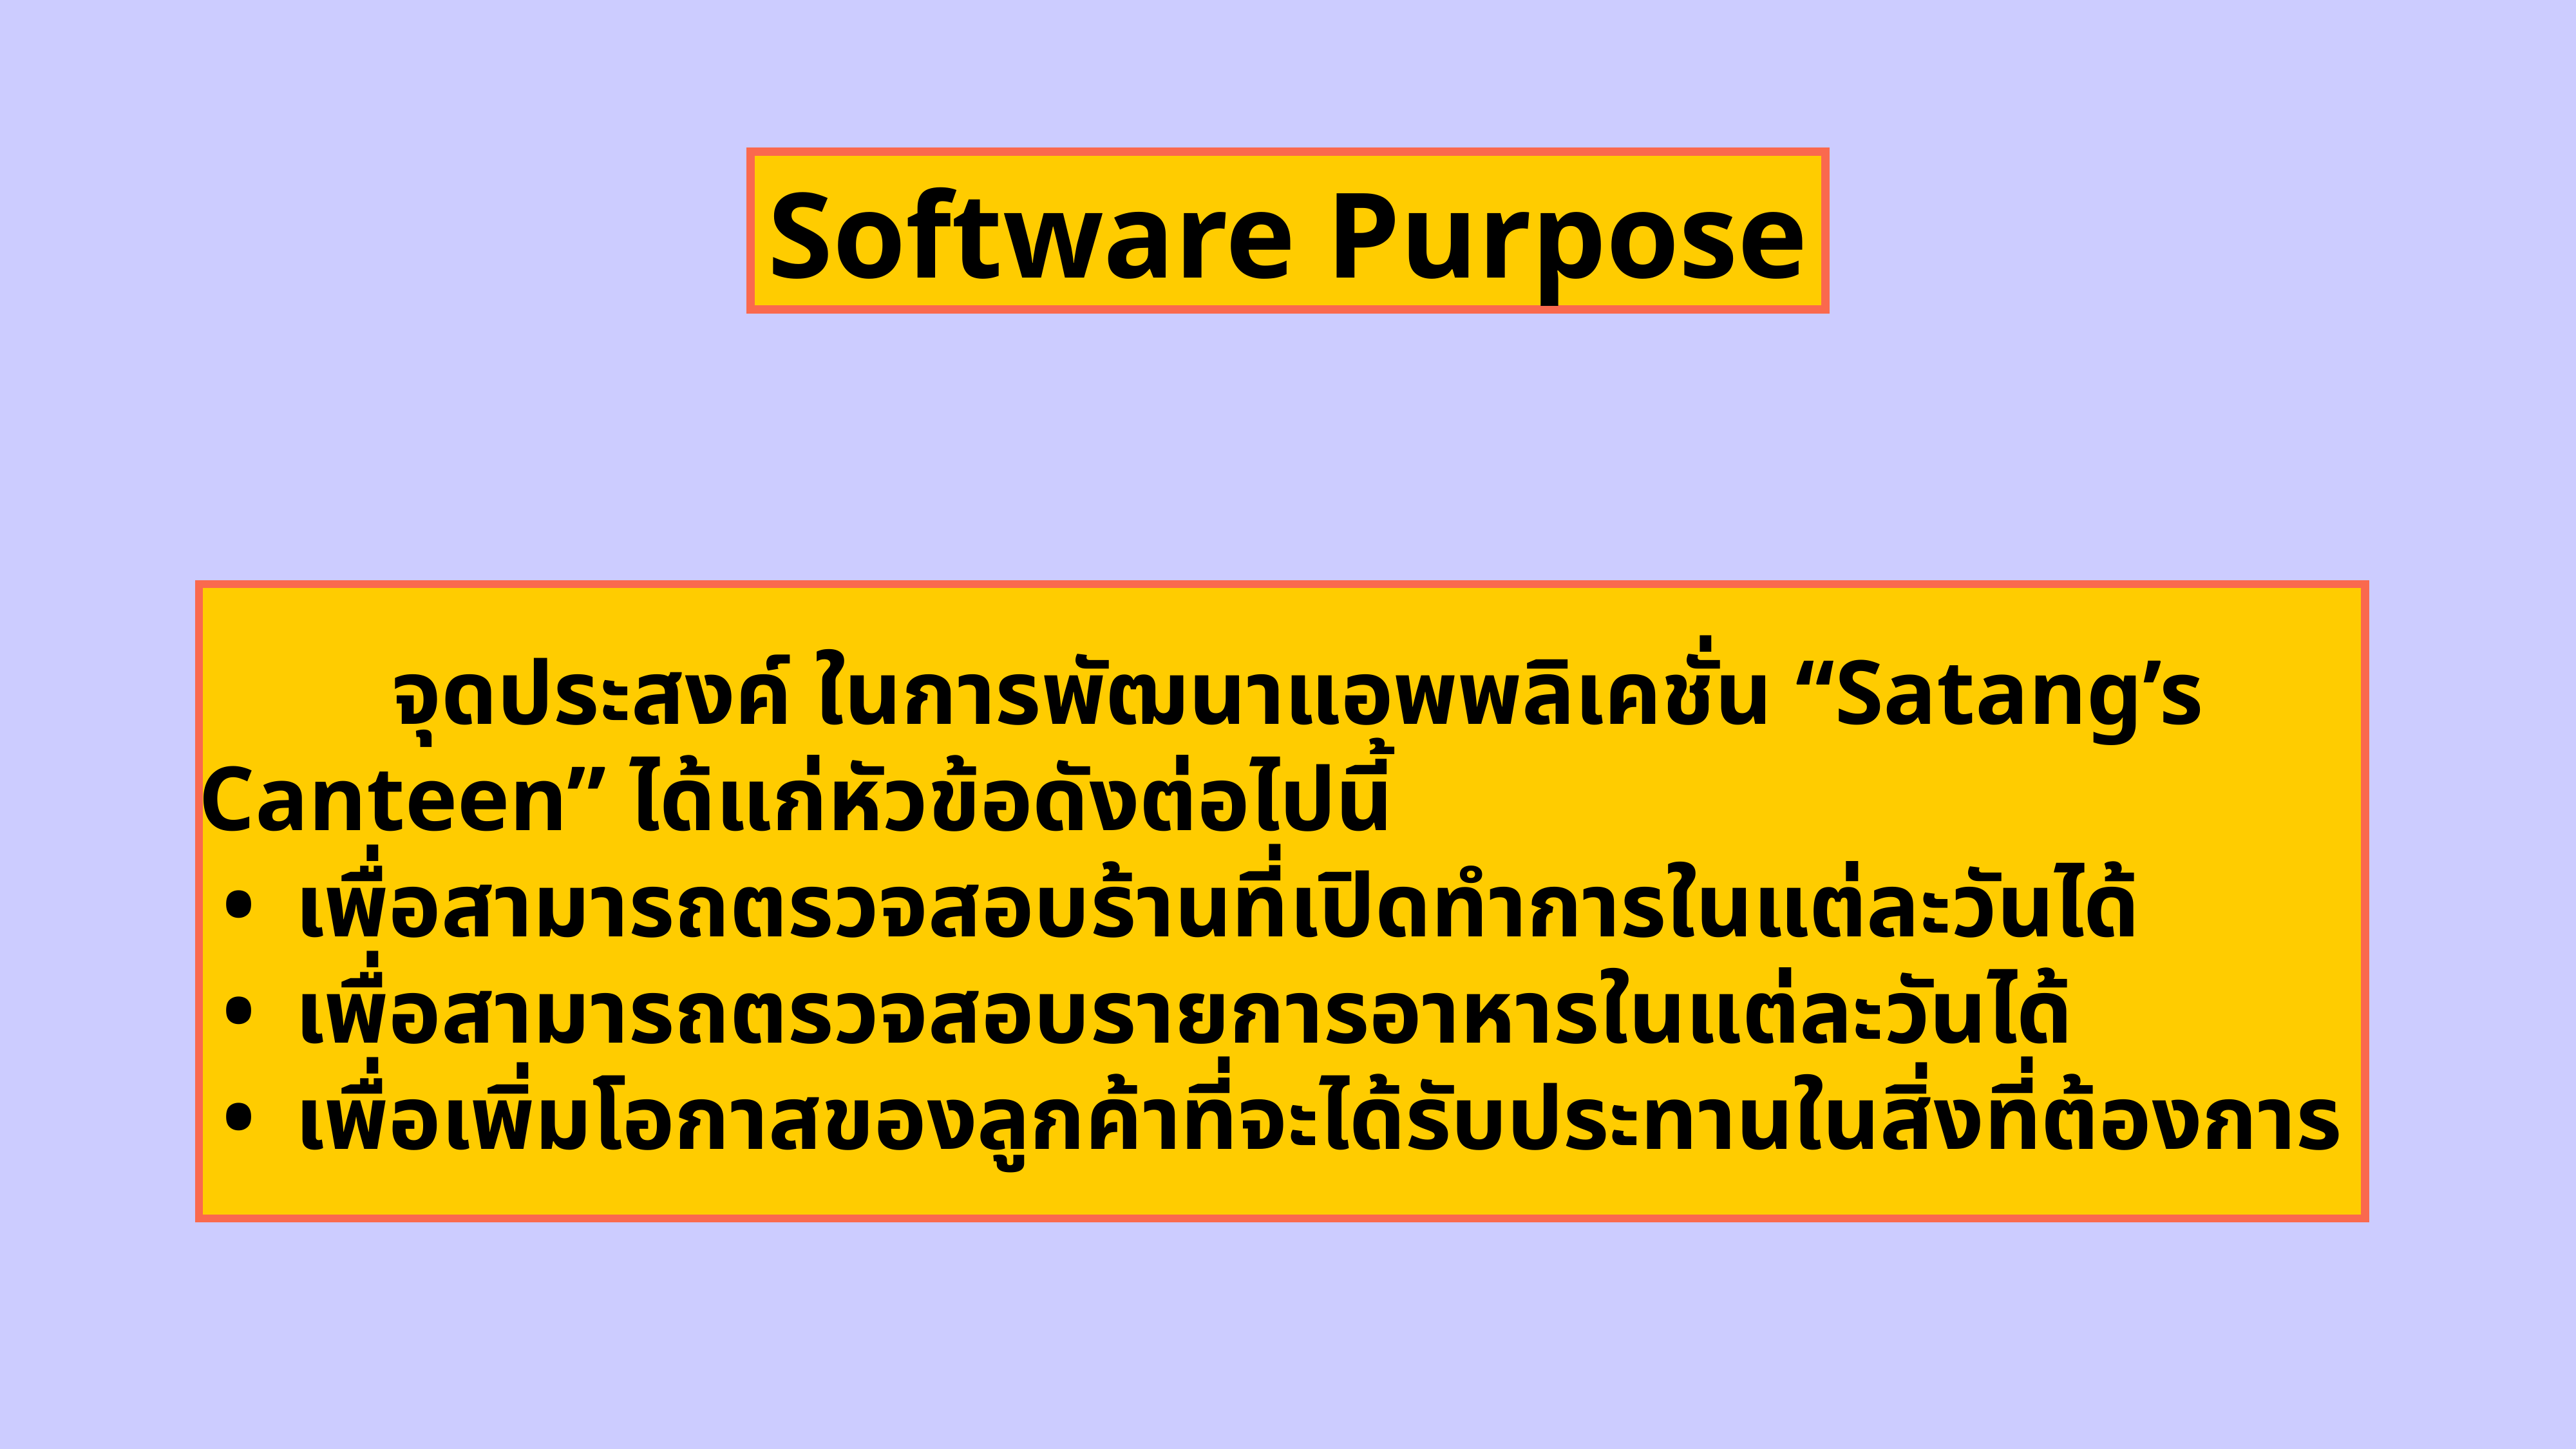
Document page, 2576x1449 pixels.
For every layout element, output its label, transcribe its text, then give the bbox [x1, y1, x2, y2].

title จุดประสงค์ ในการพัฒนาแอพพลิเคชั่น “Satang’s Canteen” ได้แก่หัวข้อดังต่อไปนี้ • เพื่อสามารถตรวจสอบร้านที่เปิดทำการในแต่ละวันได้ • เพื่อสามารถตรวจสอบรายการอาหารในแต่ละวันได้ • เพื่อเพิ่มโอกาสของลูกค้าที่จะได้รับประทานในสิ่งที่ต้องการ [198, 584, 2365, 1219]
text_box Software Purpose [750, 151, 1826, 310]
